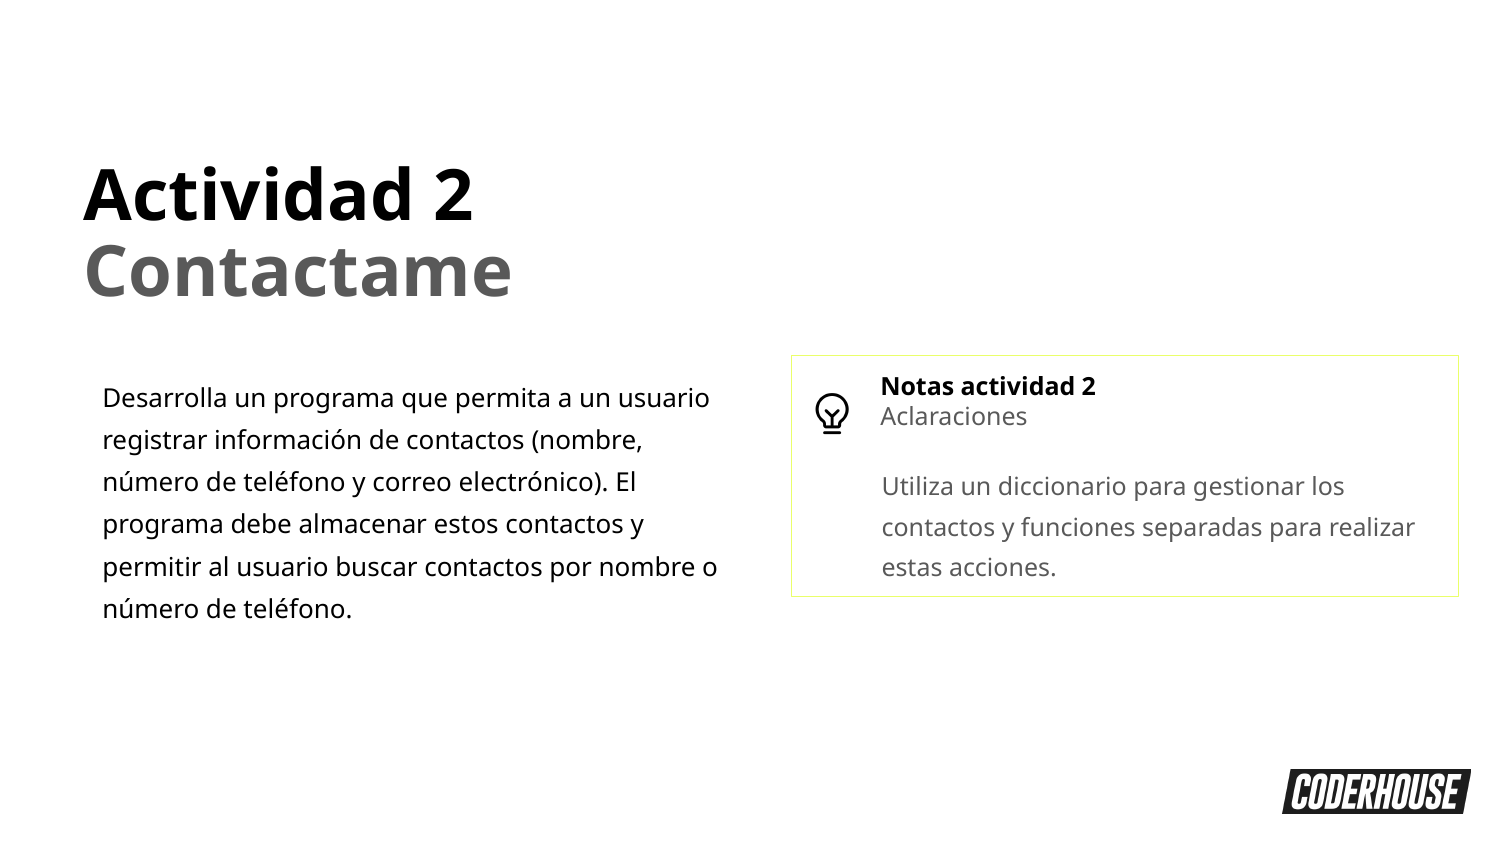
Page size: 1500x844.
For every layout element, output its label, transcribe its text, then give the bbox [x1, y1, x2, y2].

text_box Actividad 2 Contactame [68, 144, 1011, 404]
text_box Notas actividad 2 Aclaraciones Utiliza un diccionario para gestionar los contactos y funciones separadas para realizar estas acciones. [791, 355, 1459, 597]
text_box Desarrolla un programa que permita a un usuario registrar información de contactos (nombre, número de teléfono y correo electrónico). El programa debe almacenar estos contactos y permitir al usuario buscar contactos por nombre o número de teléfono. [87, 355, 750, 673]
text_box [793, 375, 871, 452]
picture [1281, 769, 1471, 814]
